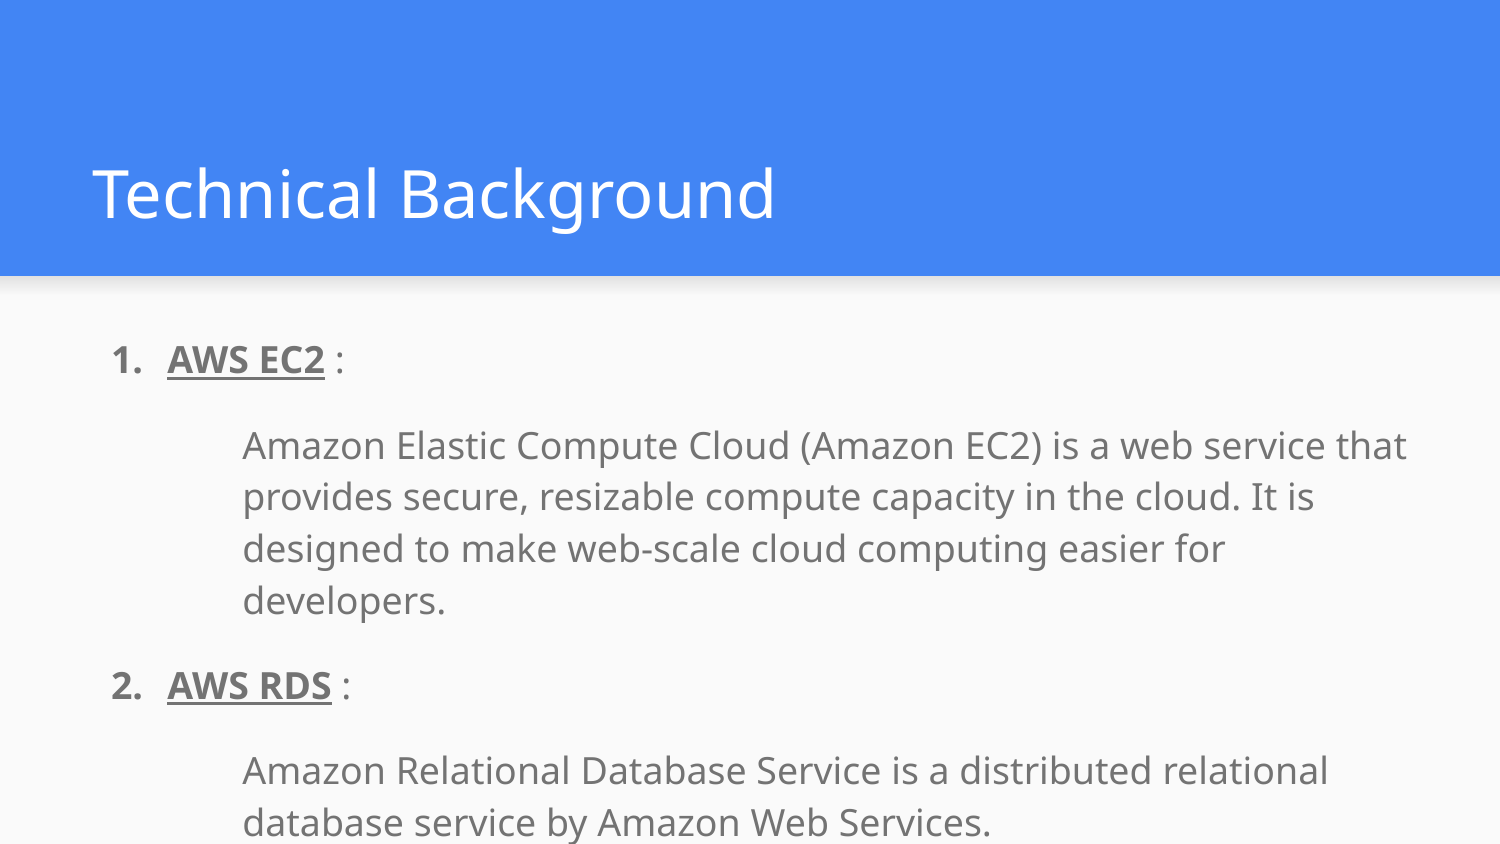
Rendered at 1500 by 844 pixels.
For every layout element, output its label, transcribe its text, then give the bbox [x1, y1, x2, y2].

title Technical Background [77, 121, 1427, 248]
list AWS EC2 : Amazon Elastic Compute Cloud (Amazon EC2) is a web service that provides secure, resizable compute capacity in the cloud. It is designed to make web-scale cloud computing easier for developers. AWS RDS : Amazon Relational Database Service is a distributed relational database service by Amazon Web Services. [77, 314, 1427, 760]
